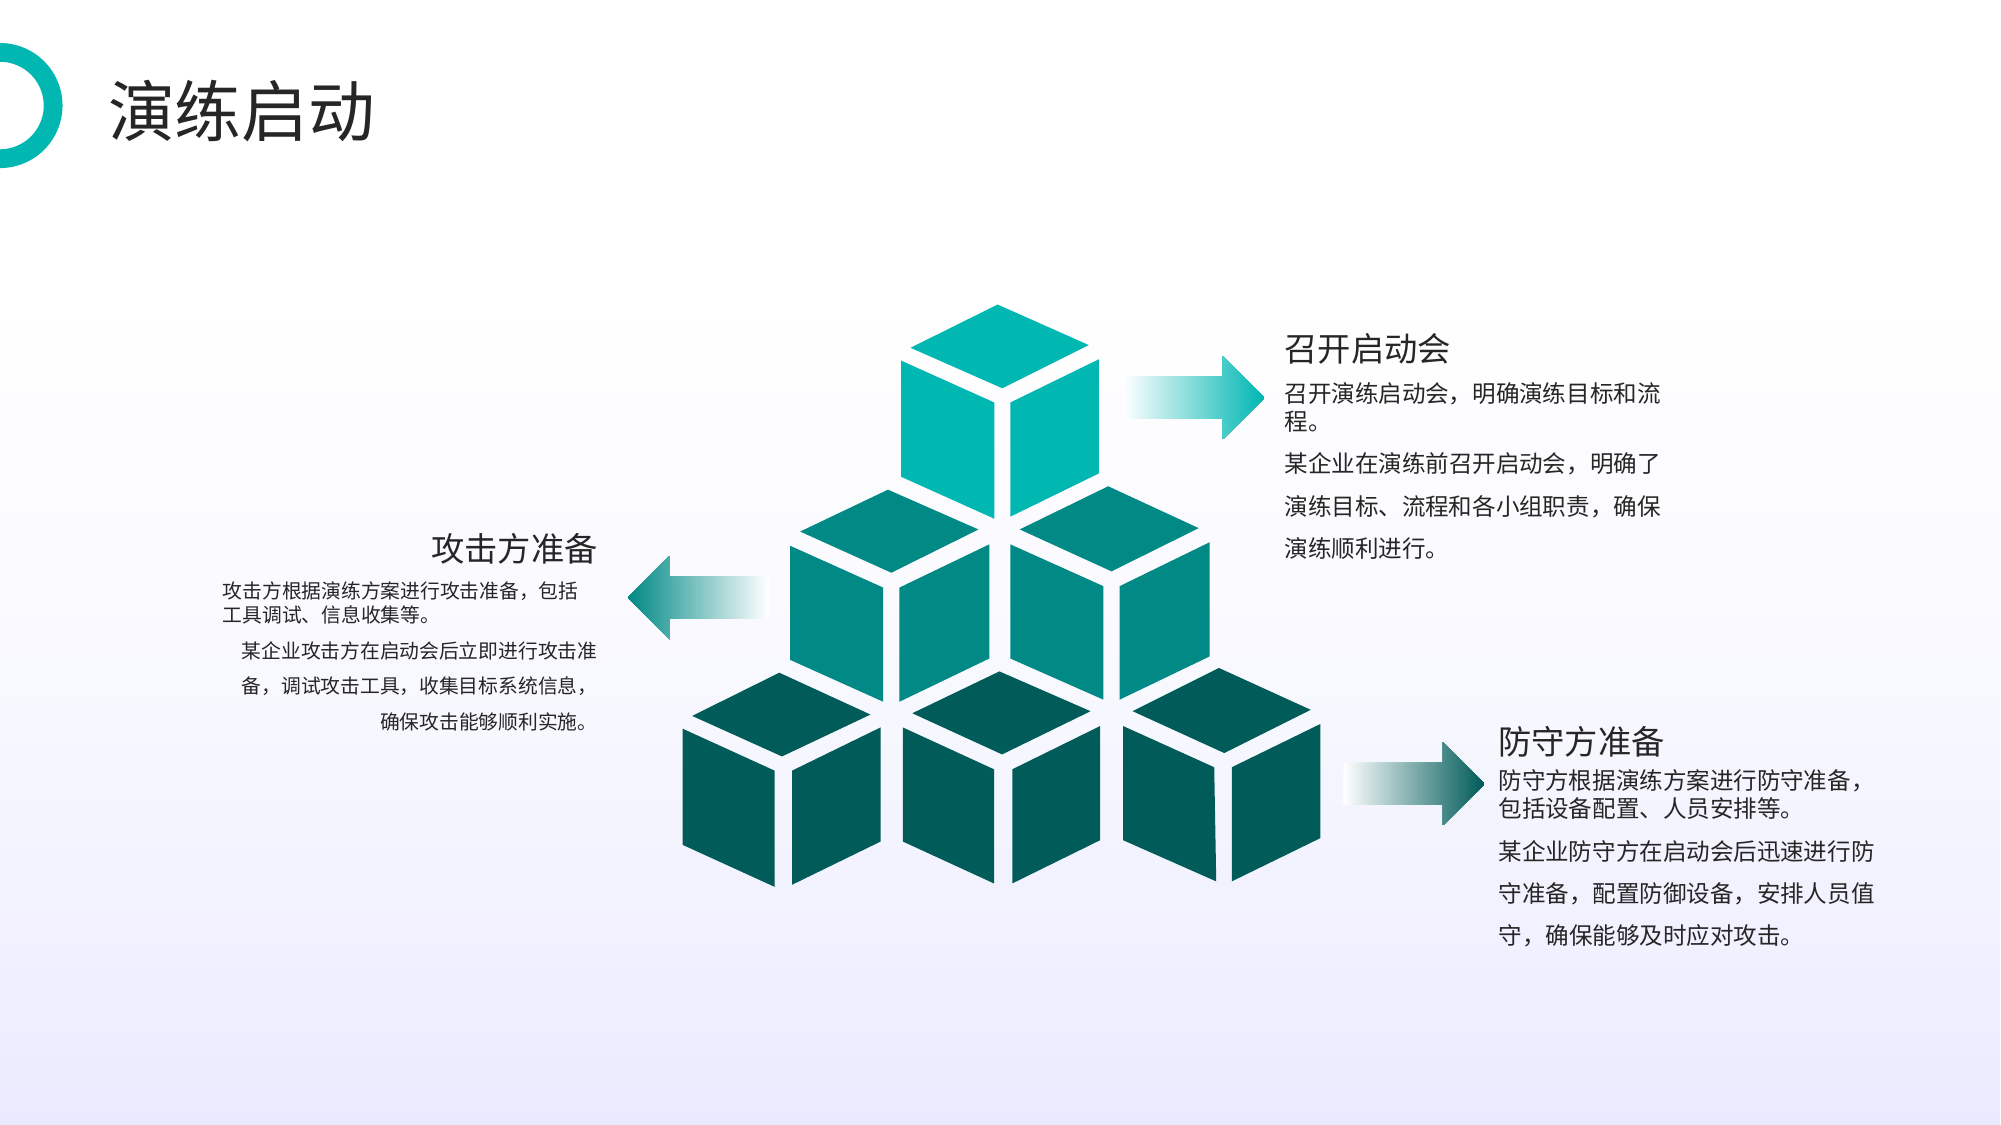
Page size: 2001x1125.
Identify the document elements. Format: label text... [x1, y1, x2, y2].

text_box [790, 545, 884, 702]
text_box [682, 728, 775, 887]
text_box [627, 556, 770, 640]
text_box [902, 727, 995, 884]
text_box [0, 52, 54, 159]
text_box 防守方准备 [1498, 715, 1890, 762]
text_box [1132, 667, 1311, 754]
text_box [1343, 741, 1485, 826]
text_box [1231, 724, 1321, 882]
text_box [1119, 542, 1210, 700]
text_box 攻击方准备 [223, 522, 598, 568]
text_box [1012, 726, 1101, 884]
text_box 攻击方根据演练方案进行攻击准备，包括工具调试、信息收集等。 某企业攻击方在启动会后立即进行攻击准备，调试攻击工具，收集目标系统信息，确保攻击能够顺利实施。 [222, 579, 598, 769]
text_box [1010, 544, 1104, 700]
text_box 演练启动 [108, 70, 1890, 141]
text_box [800, 489, 979, 573]
text_box [1019, 486, 1199, 572]
text_box [792, 727, 881, 885]
text_box [692, 672, 871, 757]
text_box 召开演练启动会，明确演练目标和流程。 某企业在演练前召开启动会，明确了演练目标、流程和各小组职责，确保演练顺利进行。 [1284, 379, 1675, 569]
text_box [901, 360, 995, 519]
text_box [1123, 355, 1265, 440]
text_box [912, 671, 1091, 755]
text_box 召开启动会 [1284, 253, 1676, 368]
text_box 防守方根据演练方案进行防守准备，包括设备配置、人员安排等。 某企业防守方在启动会后迅速进行防守准备，配置防御设备，安排人员值守，确保能够及时应对攻击。 [1498, 766, 1890, 956]
text_box [1010, 359, 1099, 517]
text_box [899, 544, 990, 702]
text_box [1123, 726, 1217, 882]
text_box [0, 0, 2000, 1125]
text_box [910, 304, 1089, 389]
